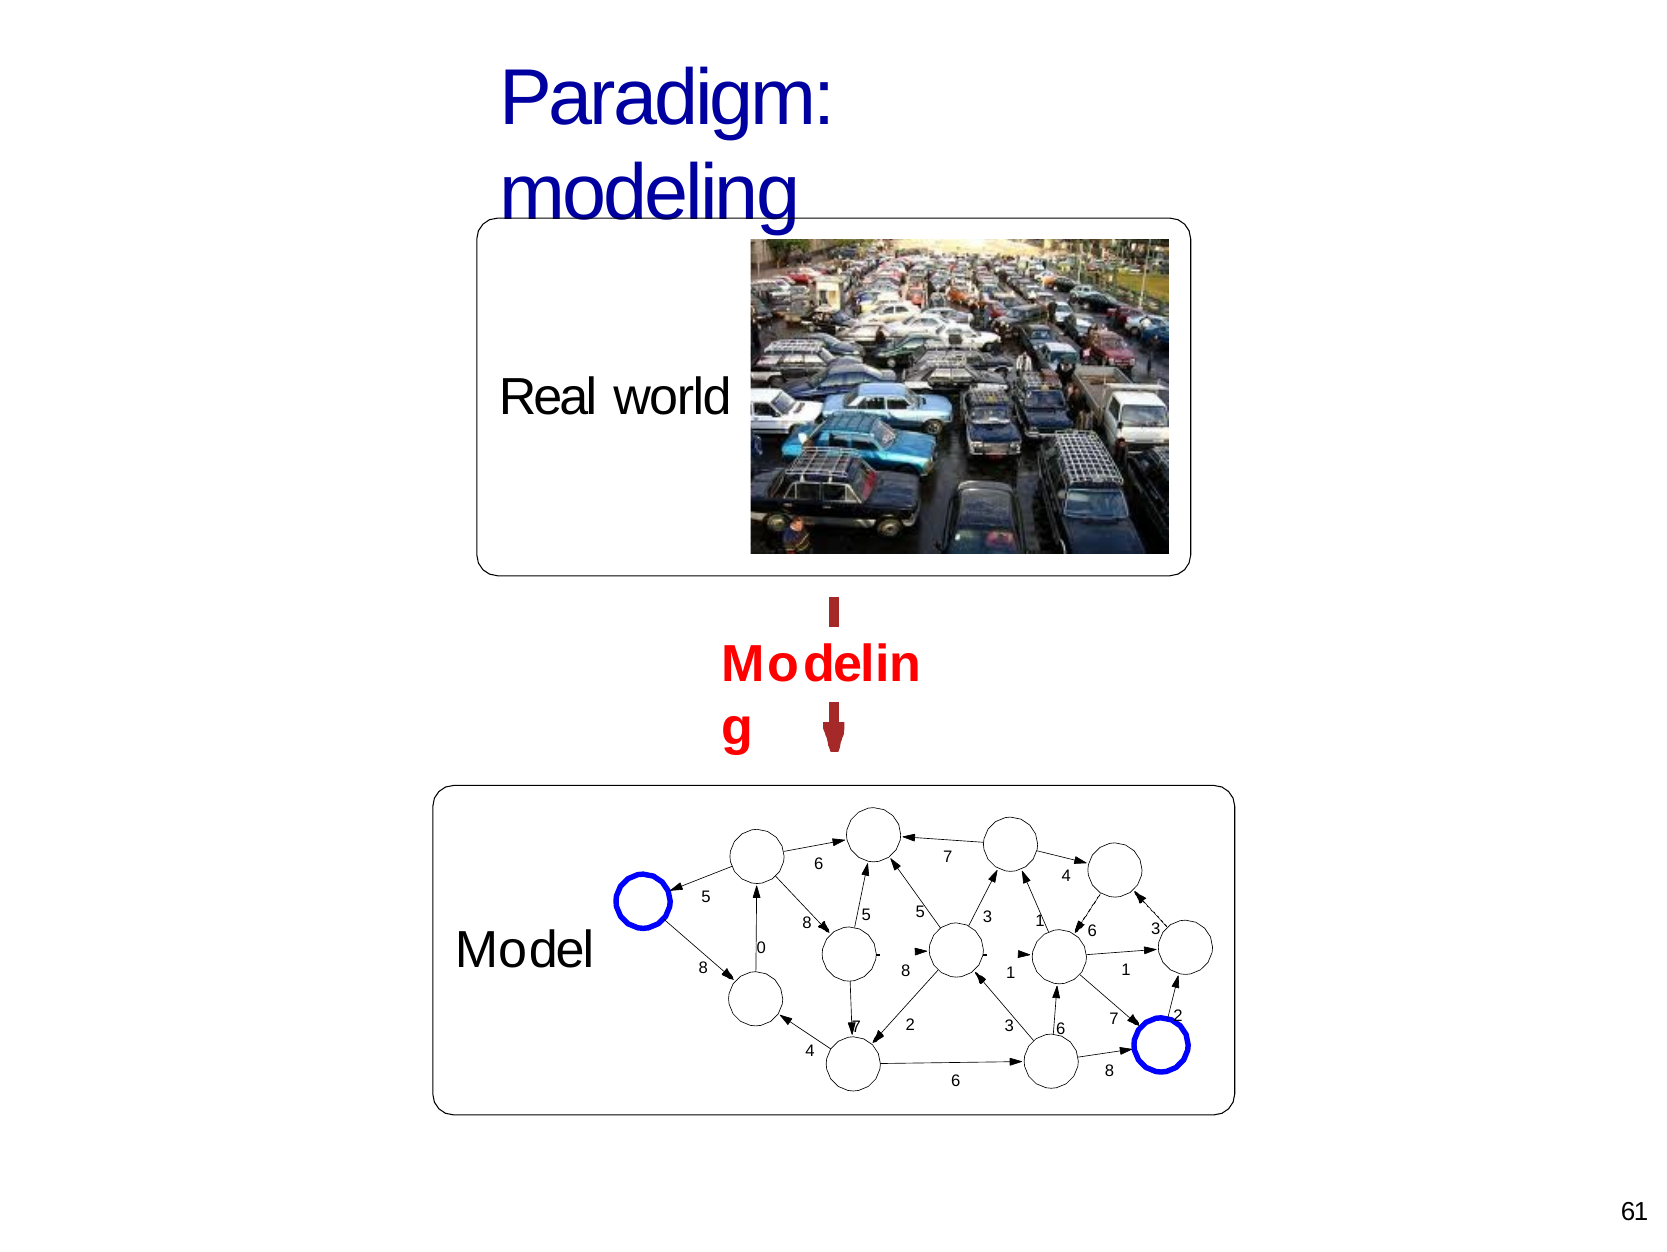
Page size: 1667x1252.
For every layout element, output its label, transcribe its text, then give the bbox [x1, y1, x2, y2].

text_box Model [452, 912, 595, 978]
text_box Modeling [719, 626, 949, 755]
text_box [822, 702, 845, 752]
text_box Real world [496, 359, 732, 425]
text_box 61 [1618, 1197, 1650, 1226]
text_box [432, 785, 1235, 1115]
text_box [613, 807, 1214, 1092]
title Paradigm: modeling [497, 42, 1171, 218]
text_box [750, 239, 1169, 554]
text_box [476, 218, 1191, 576]
